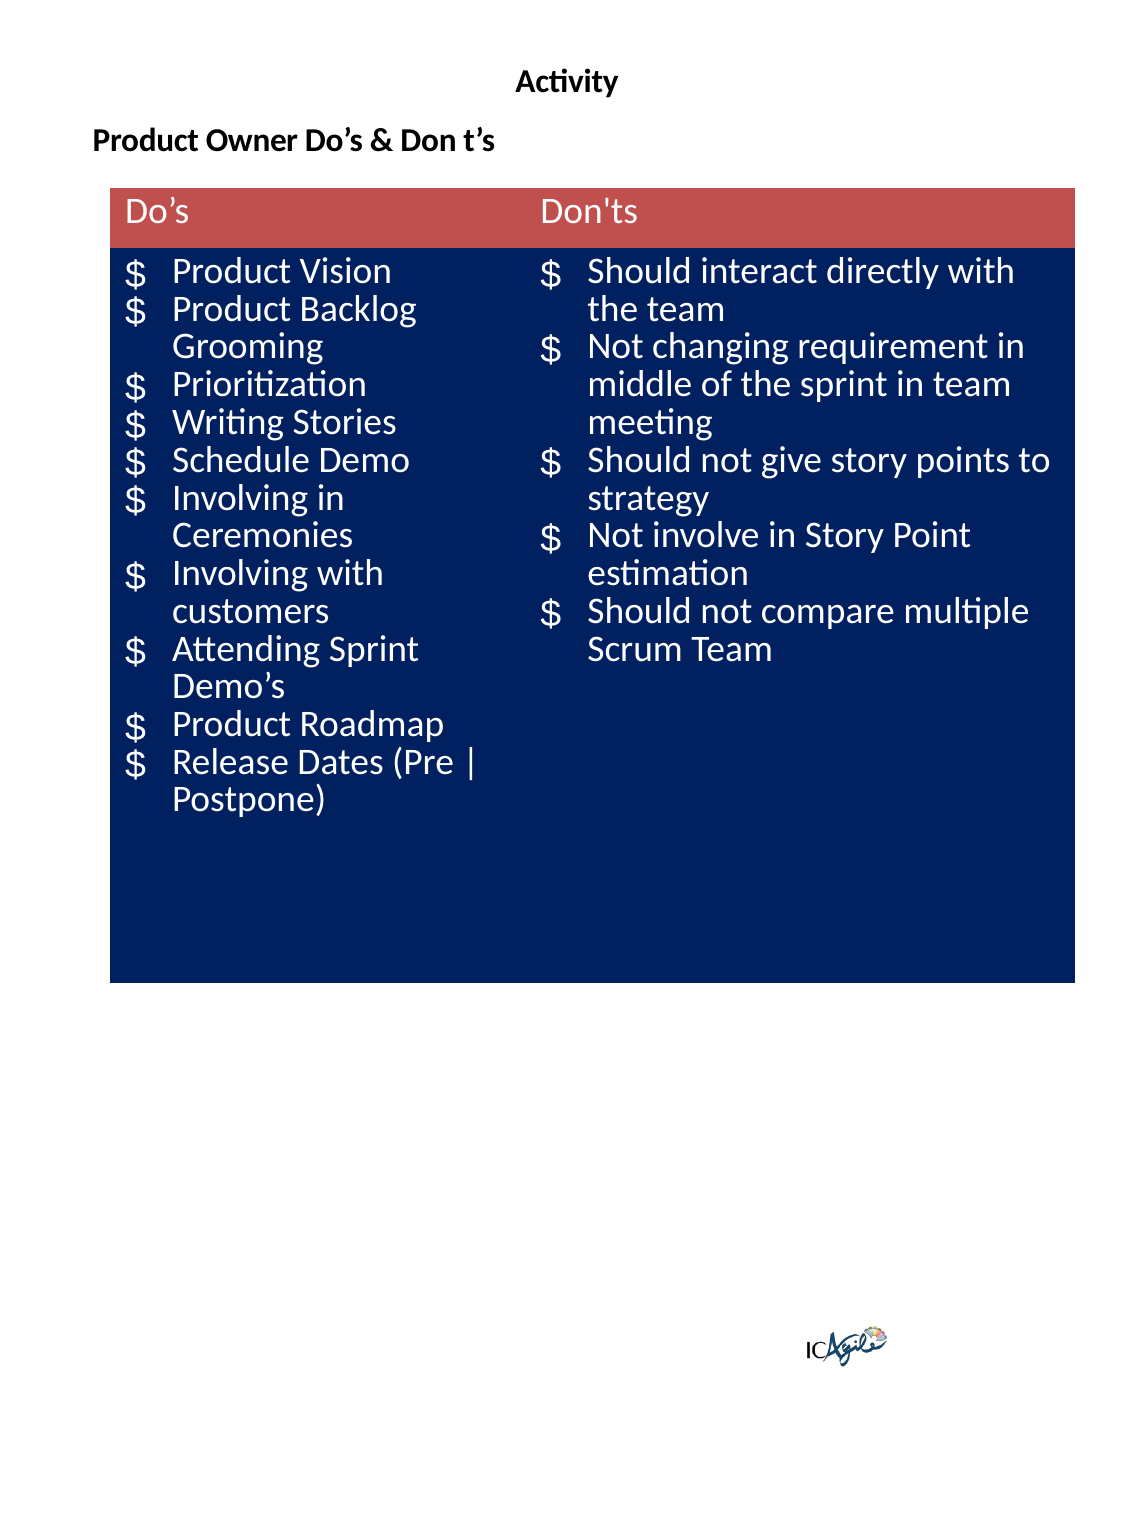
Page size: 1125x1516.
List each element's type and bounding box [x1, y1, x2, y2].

text_box [367, 59, 765, 100]
text_box [799, 1323, 893, 1369]
text_box [90, 118, 563, 159]
table_header [110, 188, 1075, 248]
table_cell [110, 248, 1075, 983]
